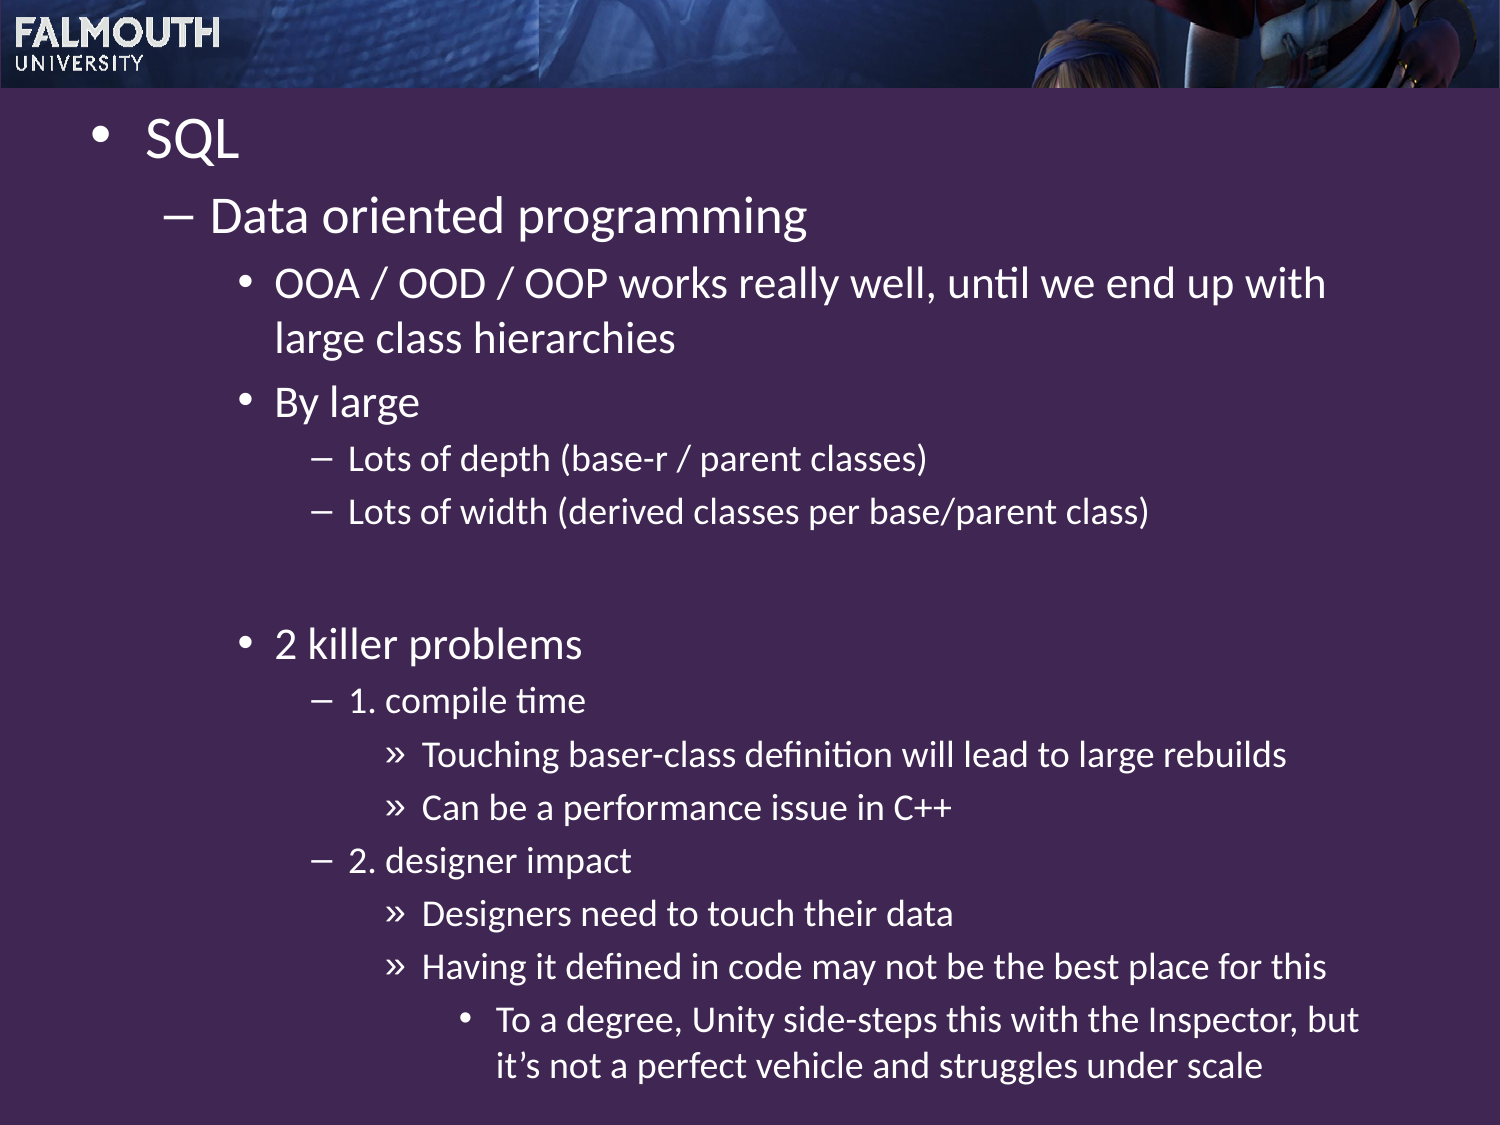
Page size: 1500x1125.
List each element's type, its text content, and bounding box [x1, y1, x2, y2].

list SQL Data oriented programming OOA / OOD / OOP works really well, until we end up with large class hierarchies By large Lots of depth (base-r / parent classes) Lots of width (derived classes per base/parent class) 2 killer problems 1. compile time Touching baser-class definition will lead to large rebuilds Can be a performance issue in C++ 2. designer impact Designers need to touch their data Having it defined in code may not be the best place for this To a degree, Unity side-steps this with the Inspector, but it’s not a perfect vehicle and struggles under scale [75, 90, 1425, 1094]
picture [0, 0, 1500, 90]
